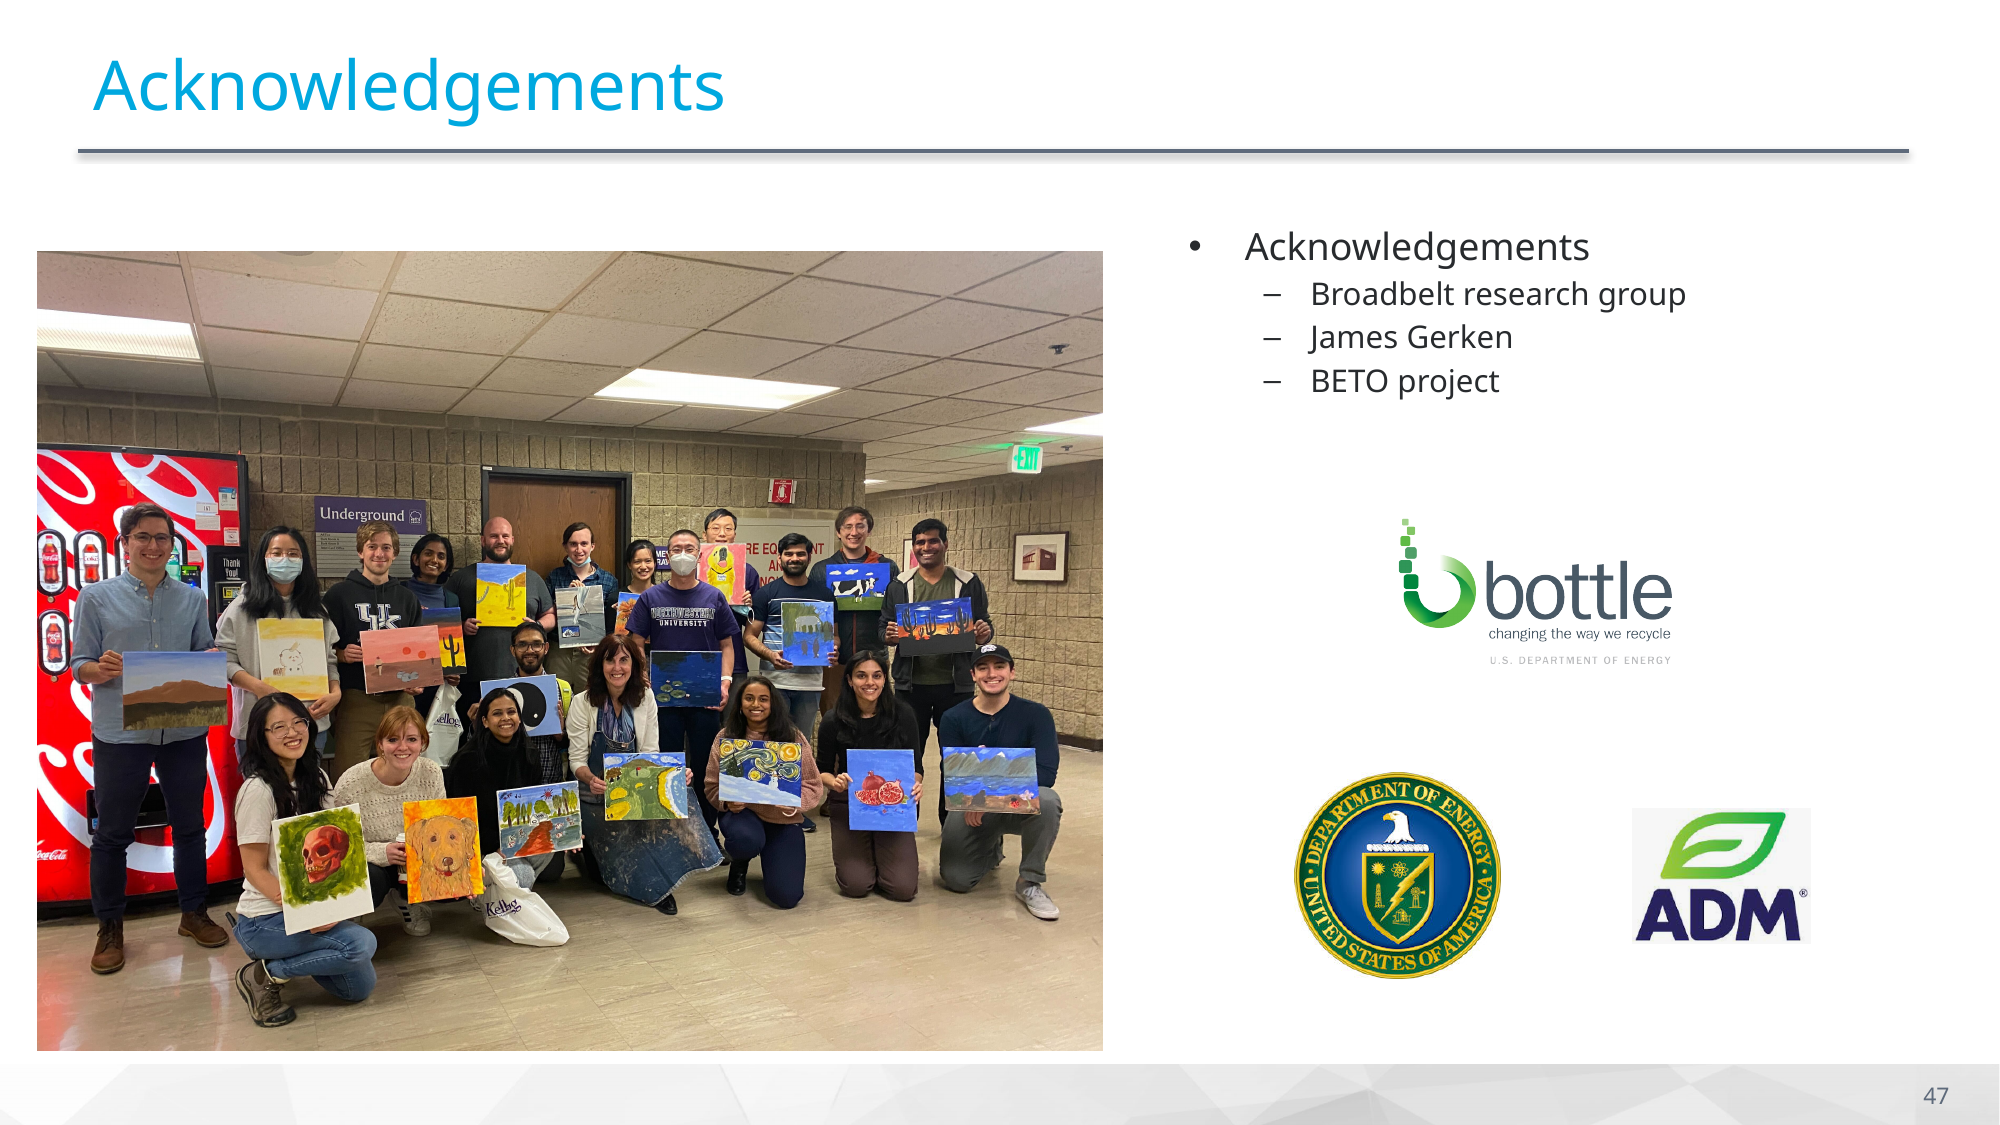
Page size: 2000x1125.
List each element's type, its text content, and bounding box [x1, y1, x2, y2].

picture [1293, 772, 1501, 979]
text_box Acknowledgements Broadbelt research group James Gerken BETO project [1173, 215, 1784, 563]
title Acknowledgements [78, 34, 1987, 168]
picture [1632, 807, 1811, 944]
picture [37, 251, 1104, 1051]
picture [1381, 494, 1694, 686]
picture [0, 1064, 2000, 1125]
